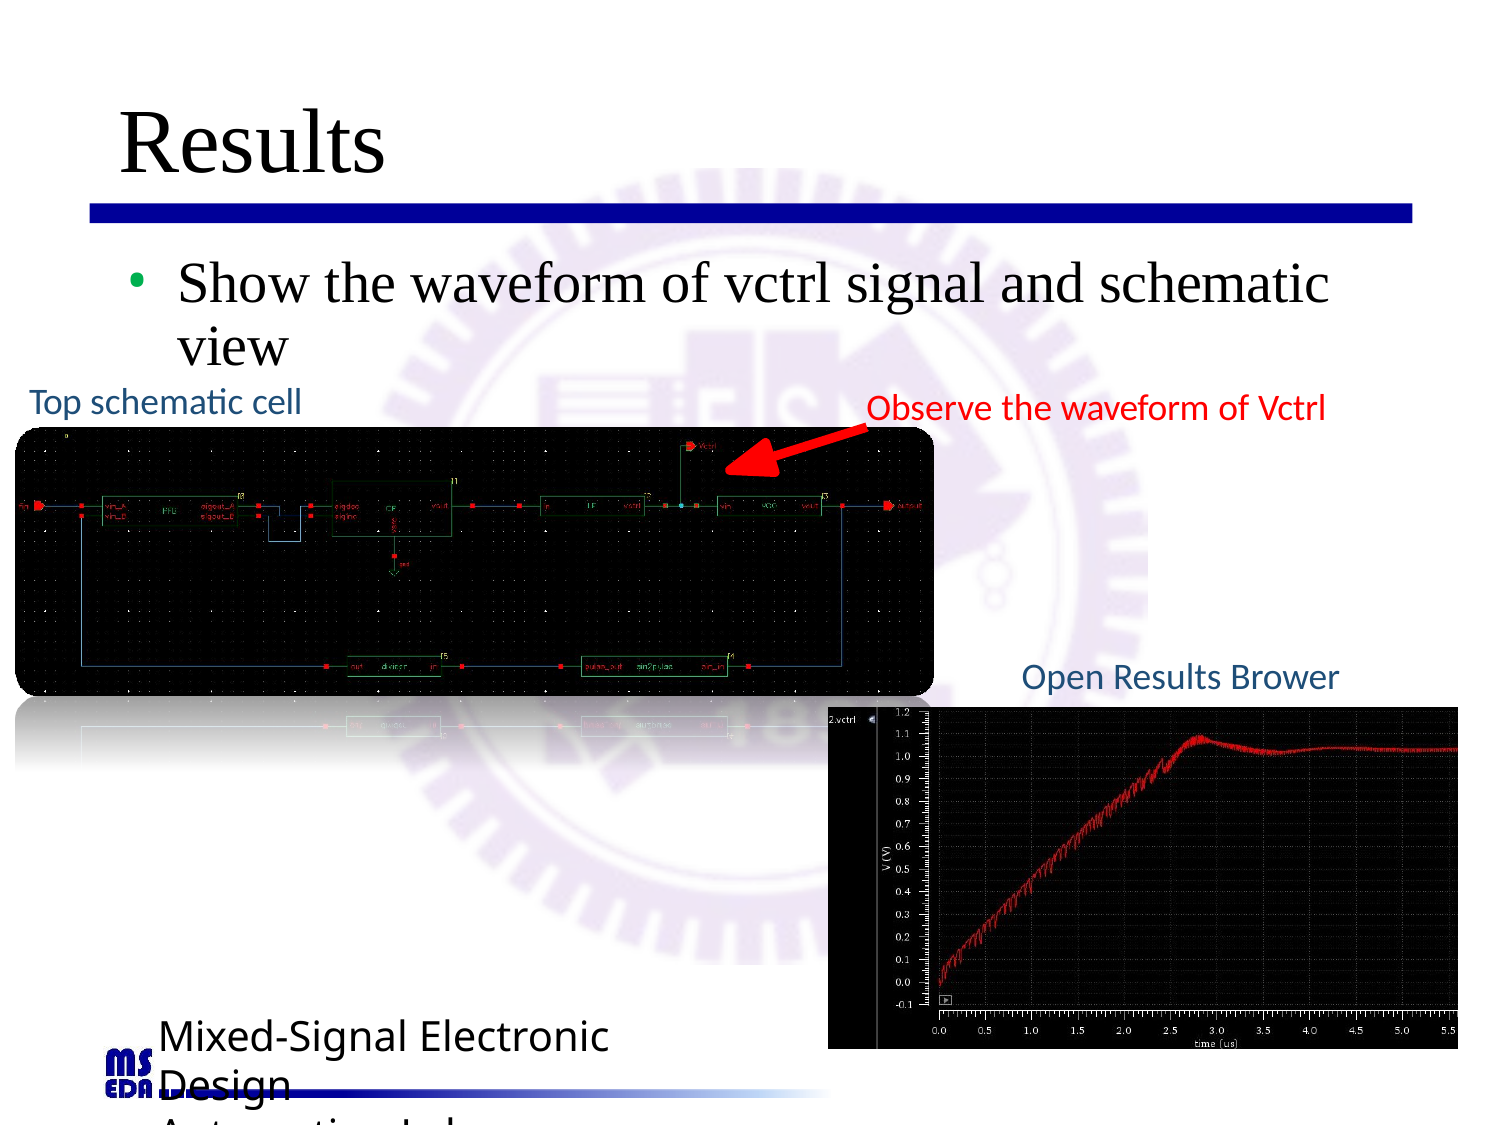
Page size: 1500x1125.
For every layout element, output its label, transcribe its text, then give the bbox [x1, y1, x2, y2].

title Results [115, 78, 1359, 269]
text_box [724, 422, 872, 478]
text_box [14, 426, 935, 1102]
text_box Observe the waveform of Vctrl [864, 381, 1332, 429]
text_box view Top schematic cell [27, 305, 308, 422]
text_box Show the waveform of vctrl signal and schematic [124, 242, 1333, 315]
footer Mixed-Signal Electronic Design Automation Lab. [155, 1110, 737, 1125]
text_box Open Results Brower [1019, 649, 1343, 697]
picture [827, 707, 1458, 1049]
